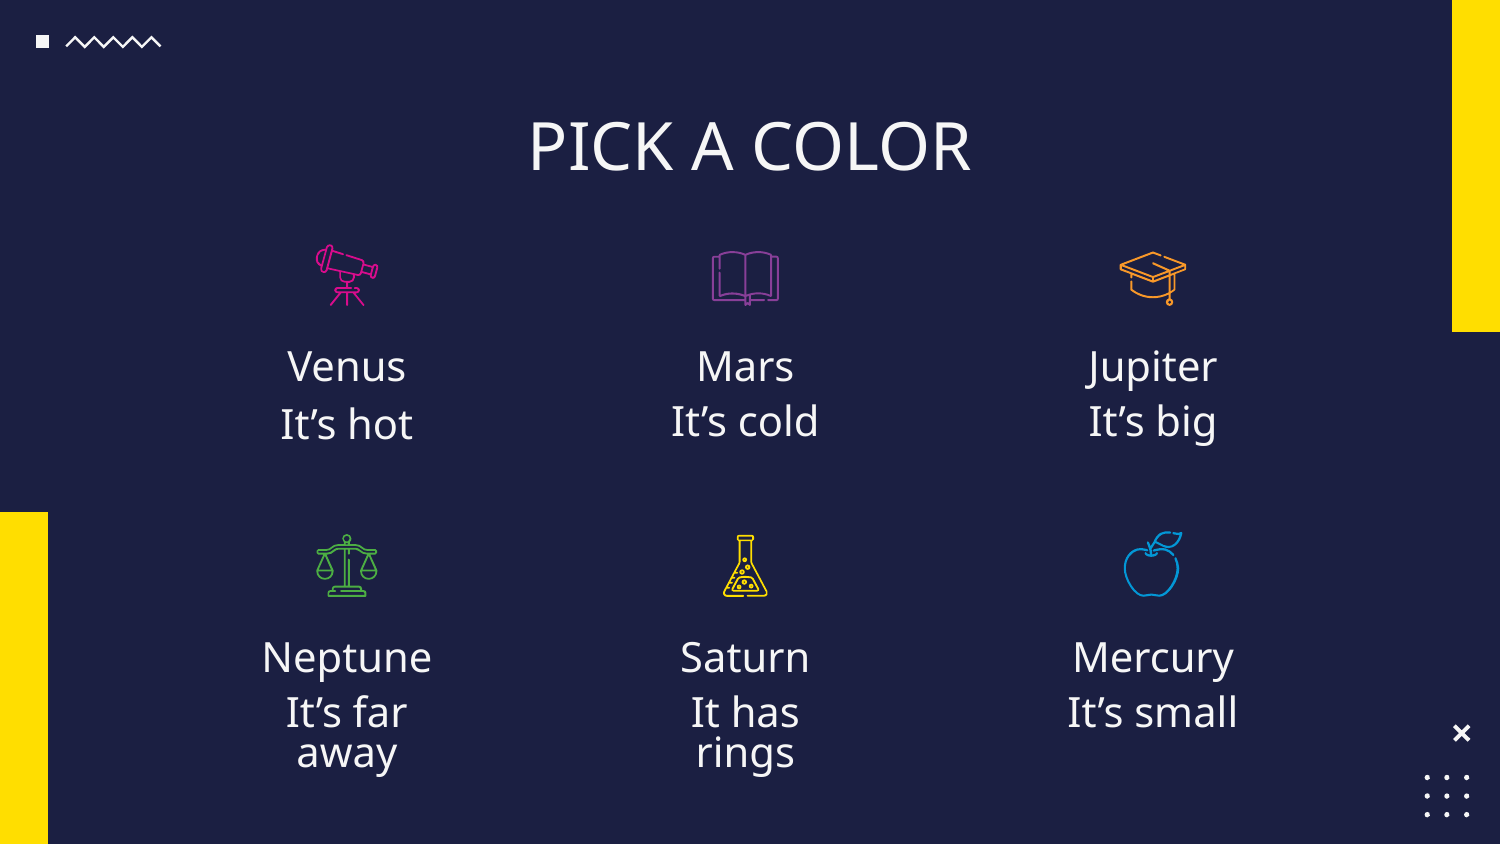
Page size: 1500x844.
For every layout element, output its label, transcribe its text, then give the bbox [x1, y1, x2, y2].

subtitle Saturn [629, 625, 862, 682]
text_box [315, 244, 379, 307]
subtitle Mars [629, 334, 862, 392]
text_box [1119, 251, 1187, 306]
subtitle It’s big [1036, 392, 1270, 465]
subtitle Jupiter [1036, 334, 1270, 392]
title PICK A COLOR [116, 88, 1383, 200]
subtitle It has rings [629, 682, 862, 756]
subtitle It’s hot [230, 392, 464, 465]
subtitle It’s far away [230, 682, 464, 756]
subtitle It’s small [1036, 682, 1270, 756]
text_box [316, 534, 378, 597]
subtitle Mercury [1036, 625, 1270, 682]
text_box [722, 534, 769, 598]
subtitle It’s cold [629, 392, 862, 465]
text_box [711, 251, 779, 306]
subtitle Neptune [230, 625, 464, 682]
subtitle Venus [230, 334, 464, 392]
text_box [1123, 530, 1183, 597]
